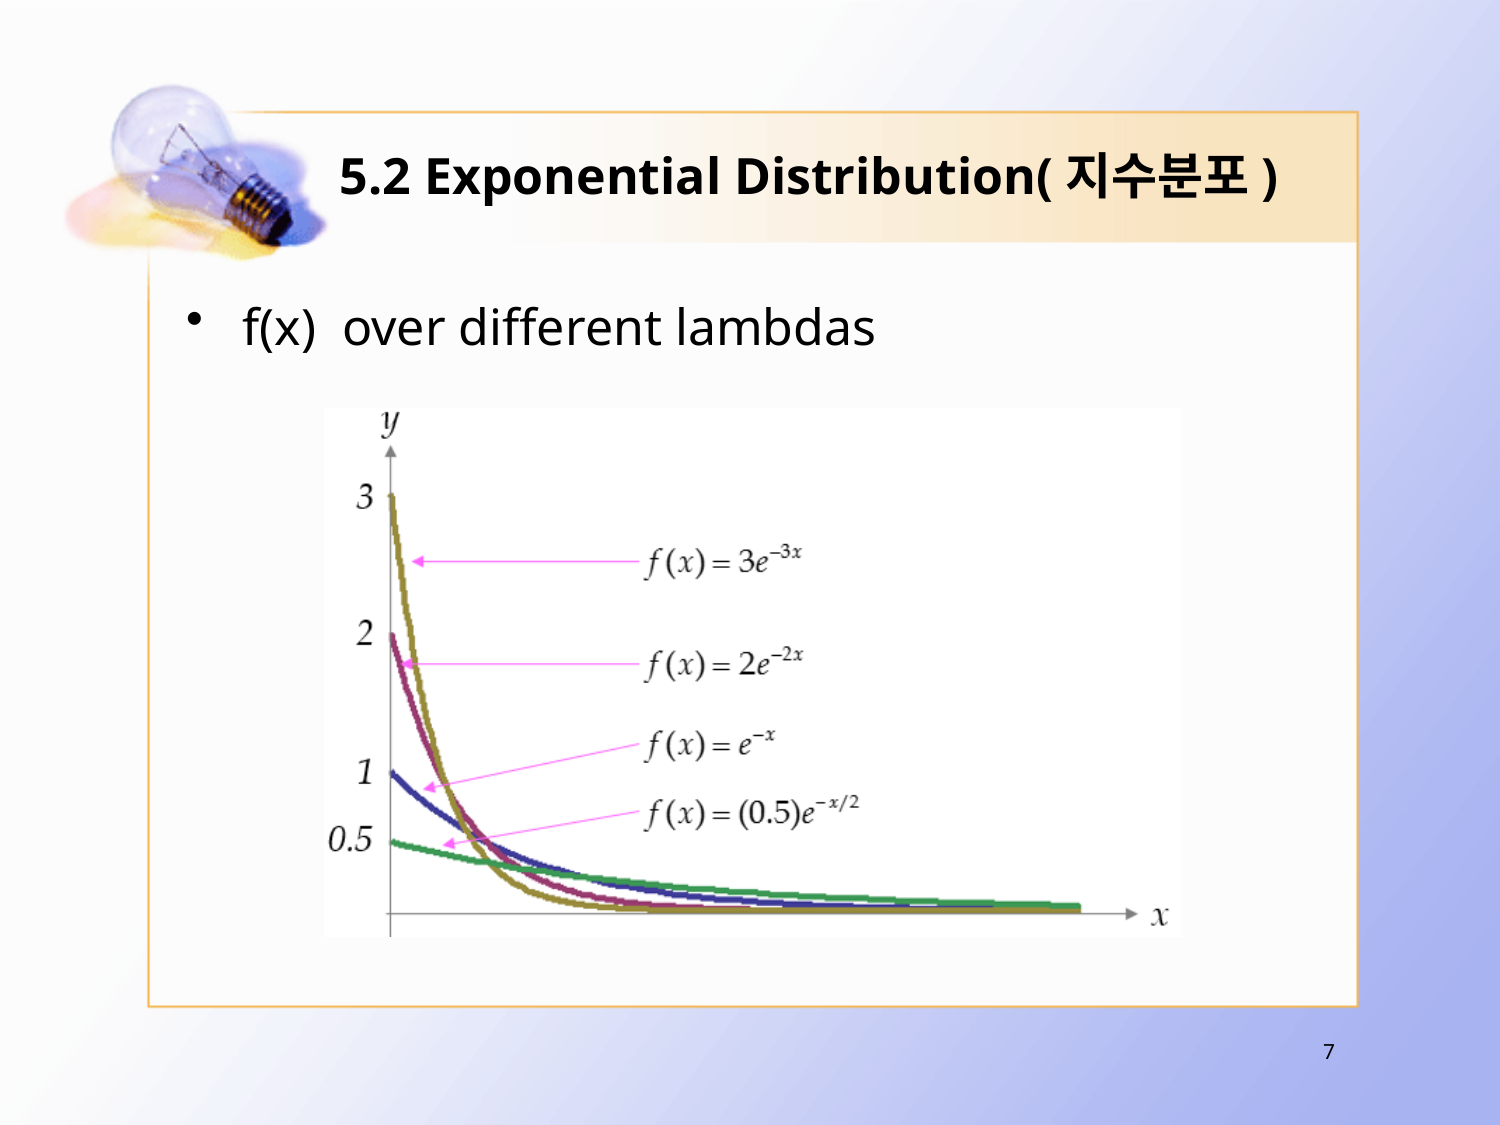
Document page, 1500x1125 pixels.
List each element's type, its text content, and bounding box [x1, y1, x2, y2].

list f(x) over different lambdas [171, 287, 1329, 925]
slide_number 7 [1237, 1025, 1350, 1075]
title 5.2 Exponential Distribution(지수분포) [324, 134, 1459, 222]
picture [0, 0, 1500, 1125]
